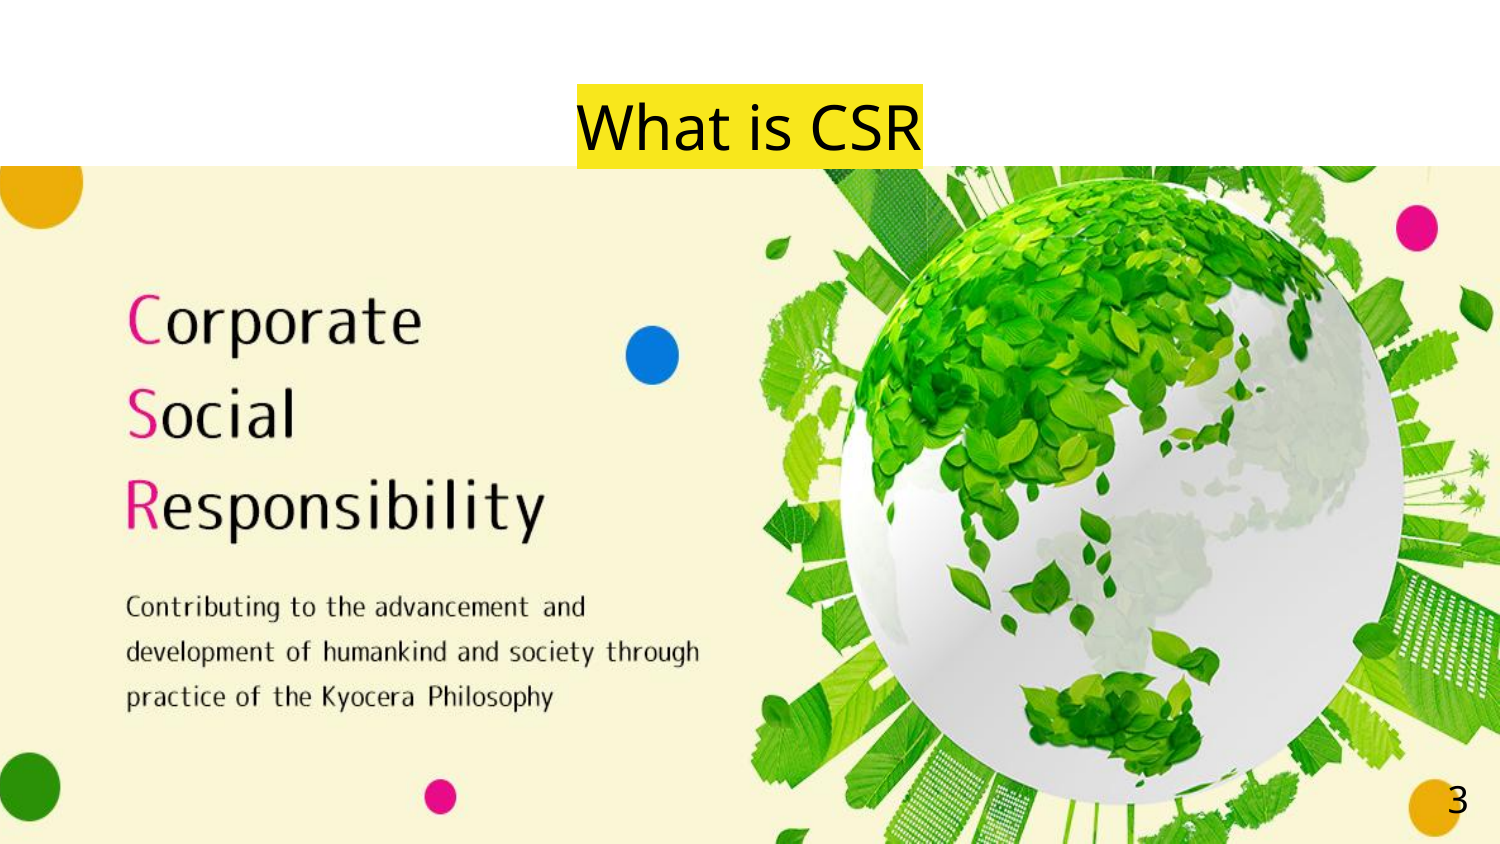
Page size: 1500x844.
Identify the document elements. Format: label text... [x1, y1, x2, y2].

picture [0, 166, 1500, 844]
title What is CSR [51, 72, 1449, 165]
